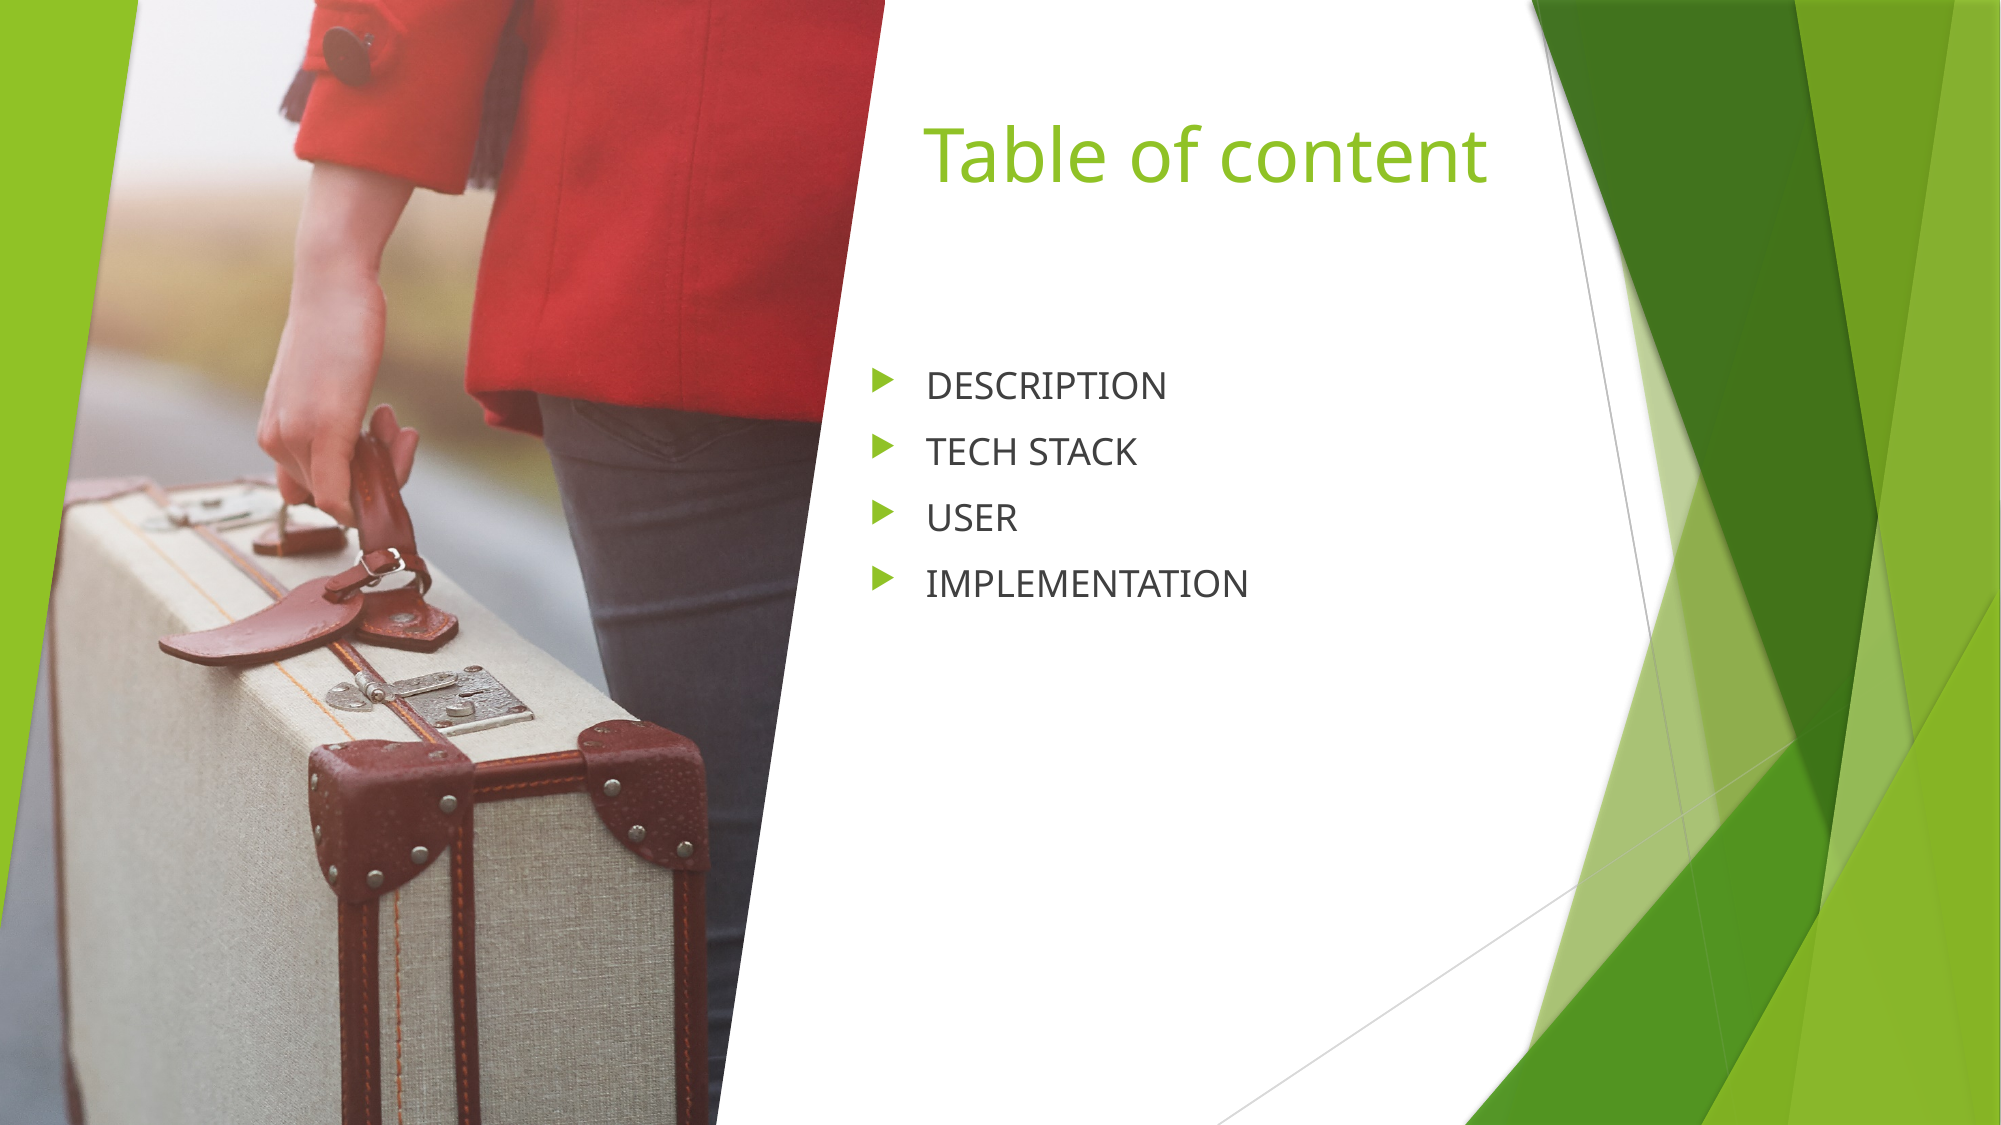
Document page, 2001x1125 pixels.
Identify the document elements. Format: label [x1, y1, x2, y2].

picture [0, 0, 886, 1125]
text_box [887, 0, 2000, 1125]
